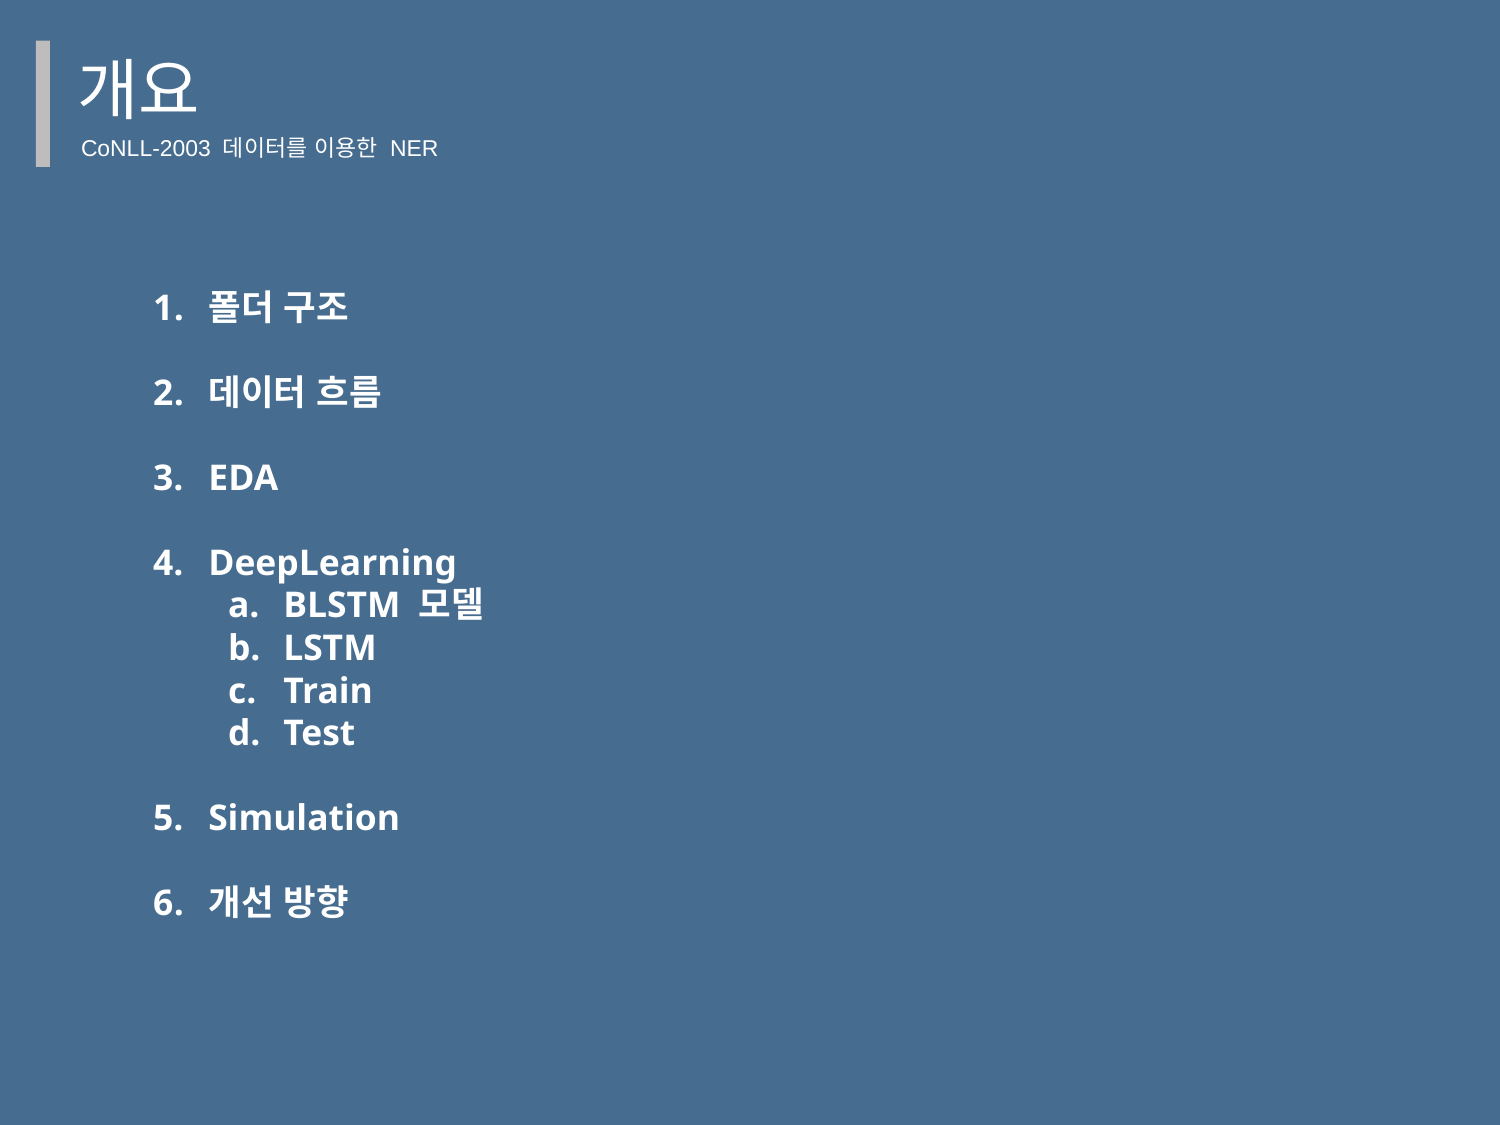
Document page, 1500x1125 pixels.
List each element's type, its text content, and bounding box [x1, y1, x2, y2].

text_box 개요 [62, 40, 559, 137]
text_box 폴더 구조 데이터 흐름 EDA DeepLearning BLSTM 모델 LSTM Train Test Simulation 개선 방향 [118, 269, 669, 1082]
text_box CoNLL-2003 데이터를 이용한 NER [66, 125, 888, 169]
text_box [35, 40, 50, 167]
